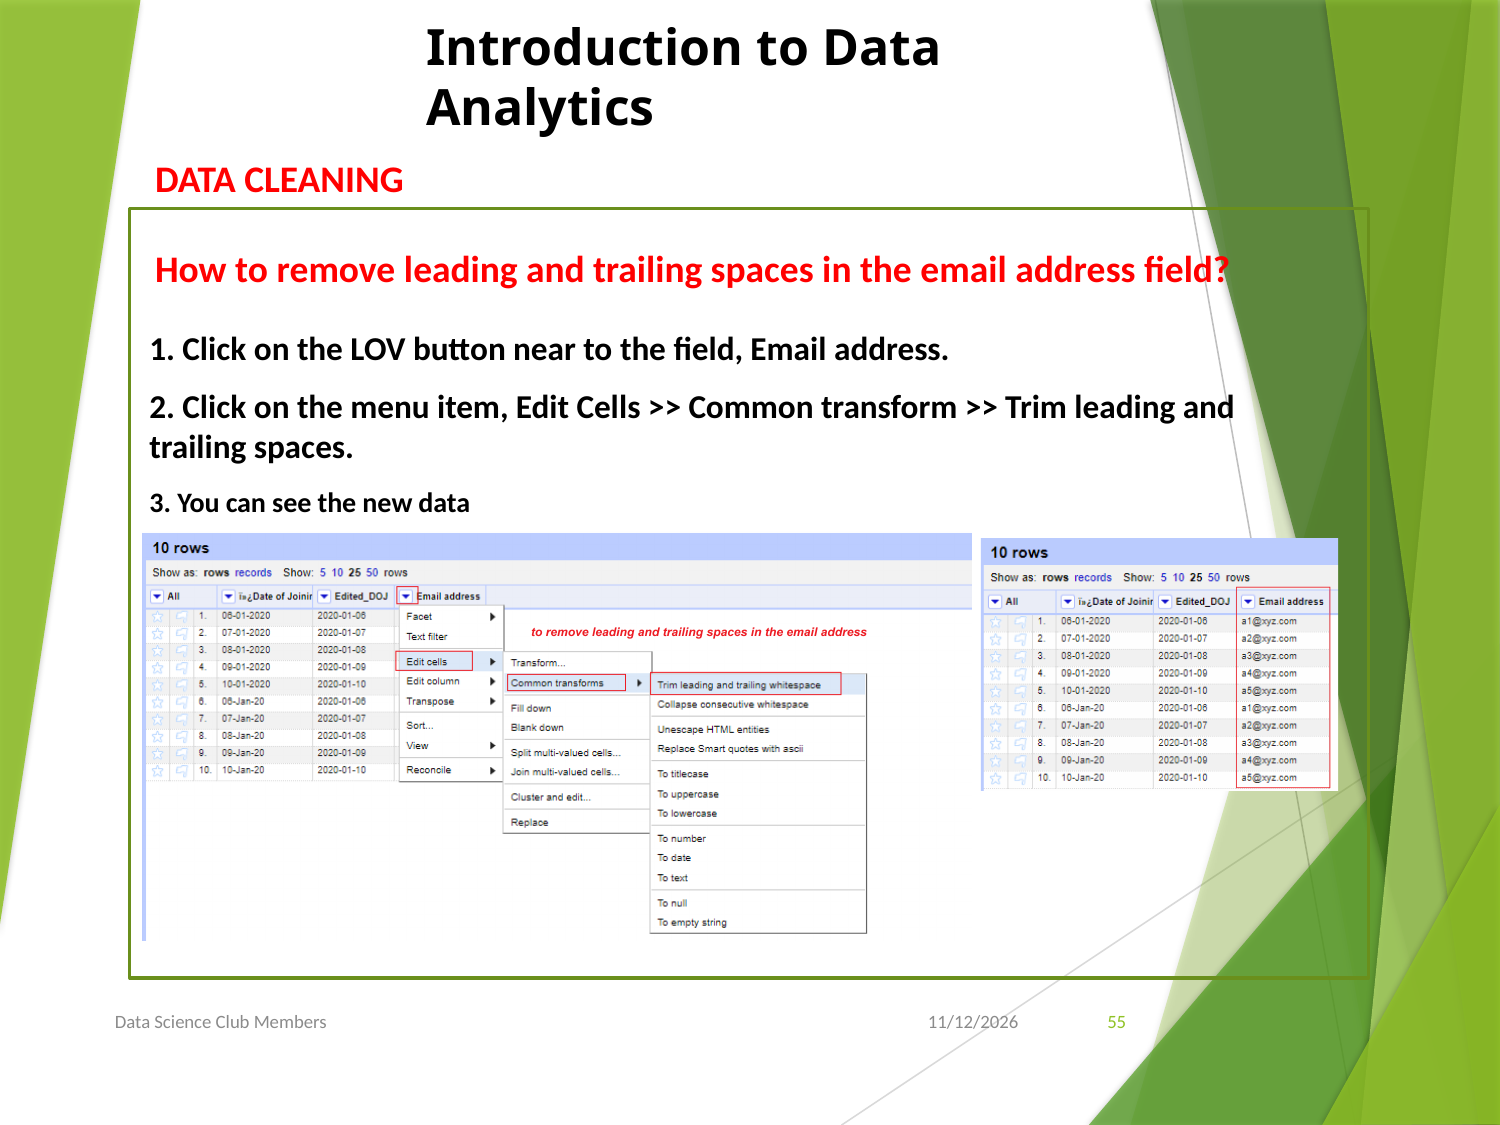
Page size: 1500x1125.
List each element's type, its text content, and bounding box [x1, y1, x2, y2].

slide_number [886, 991, 1034, 1051]
picture [141, 531, 972, 941]
title DATA CLEANING [140, 146, 1266, 203]
text_box [128, 207, 1370, 980]
slide_number 55 [1057, 991, 1142, 1051]
text_box 1. Click on the LOV button near to the field, Email address. 2. Click on the menu item, Edit Cells >> Common transform >> Trim leading and trailing spaces. 3. You can see the new data [134, 319, 1341, 526]
footer Data Science Club Members [99, 991, 859, 1051]
picture [980, 537, 1339, 792]
text_box How to remove leading and trailing spaces in the email address field? [140, 237, 1366, 298]
